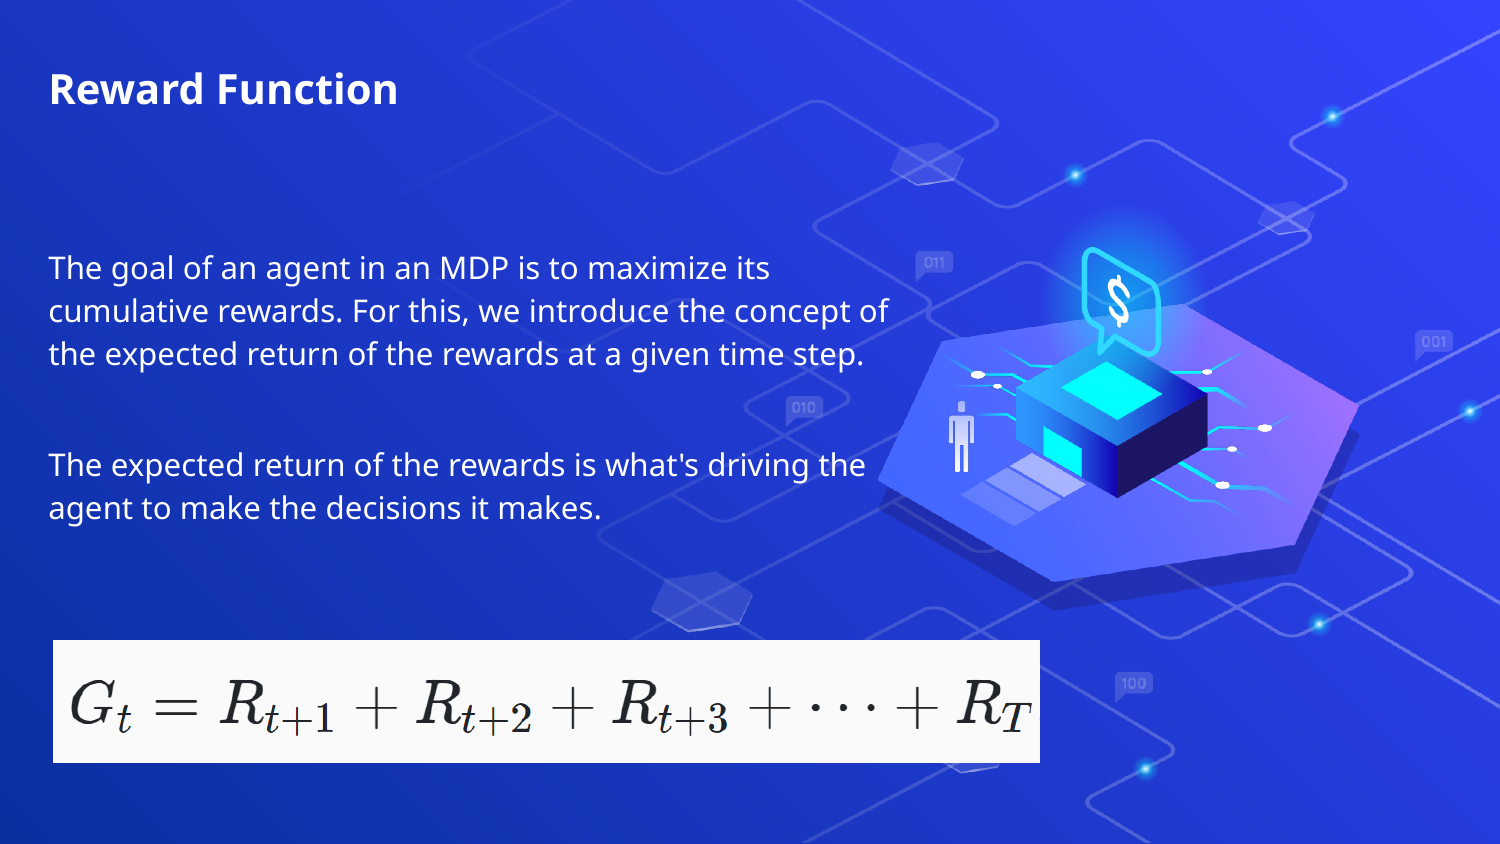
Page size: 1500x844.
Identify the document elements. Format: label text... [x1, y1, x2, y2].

text_box Reward Function The goal of an agent in an MDP is to maximize its cumulative rewards. For this, we introduce the concept of the expected return of the rewards at a given time step. The expected return of the rewards is what's driving the agent to make the decisions it makes. [33, 48, 917, 534]
picture [0, 0, 1500, 844]
